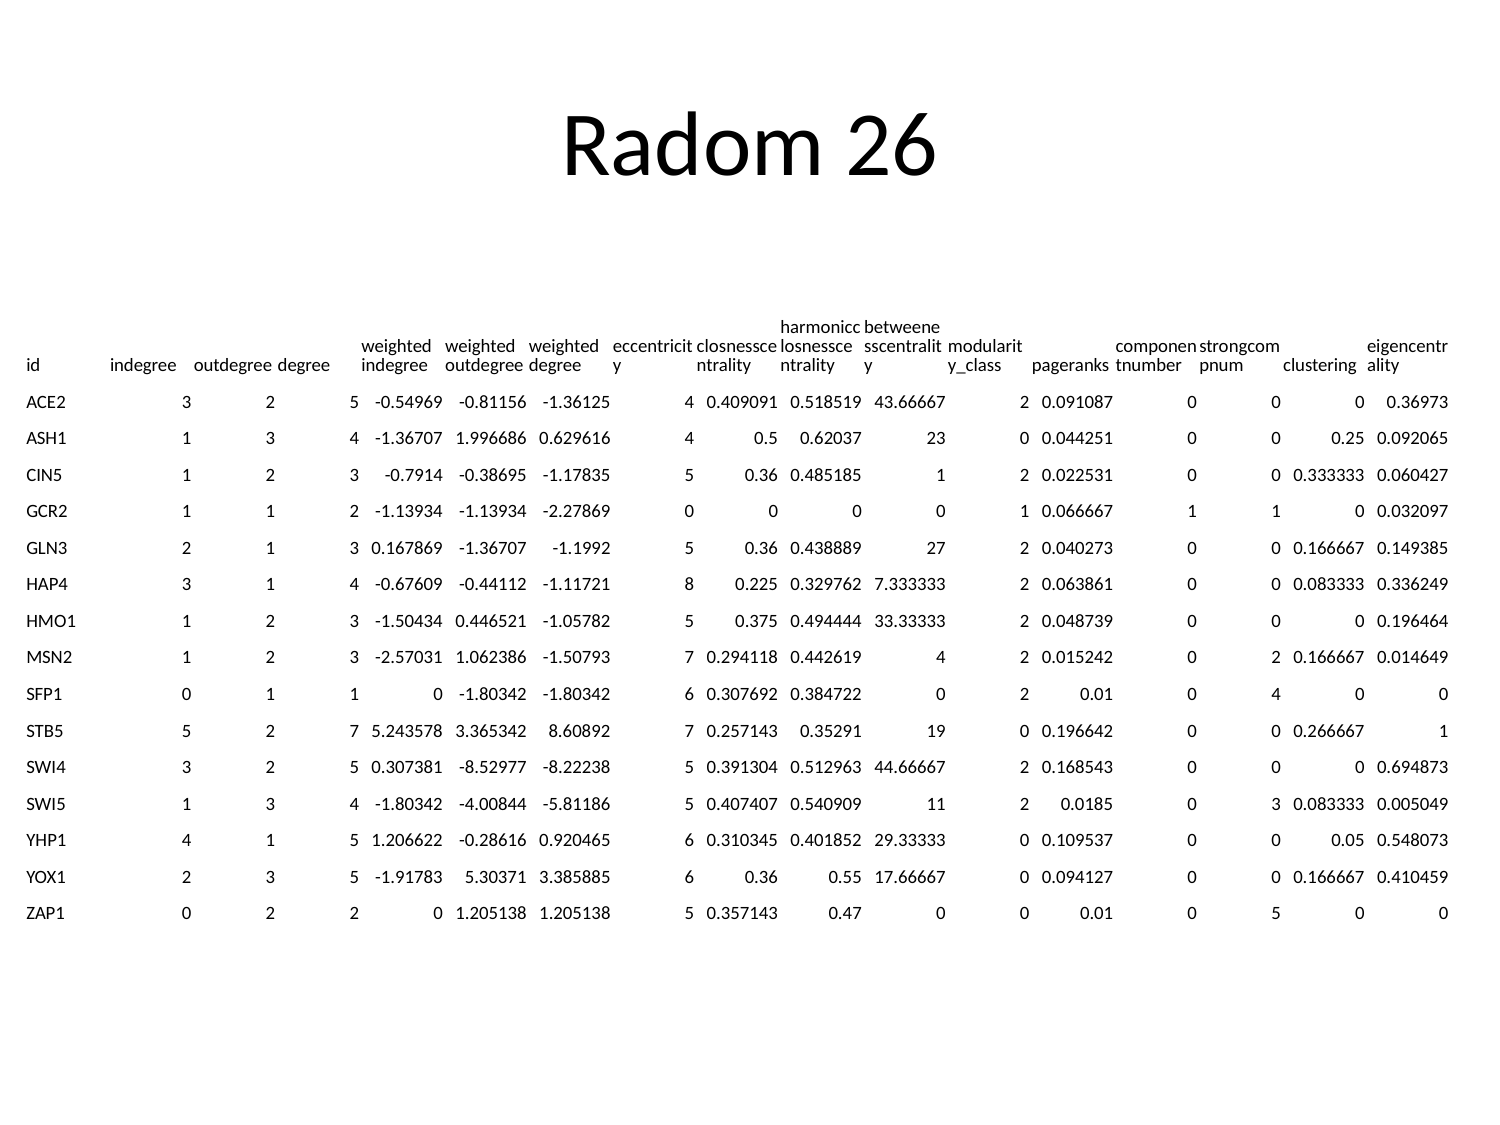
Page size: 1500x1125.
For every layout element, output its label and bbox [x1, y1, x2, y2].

table_header [25, 275, 1450, 376]
table_cell [25, 376, 1450, 925]
title [75, 45, 1425, 233]
